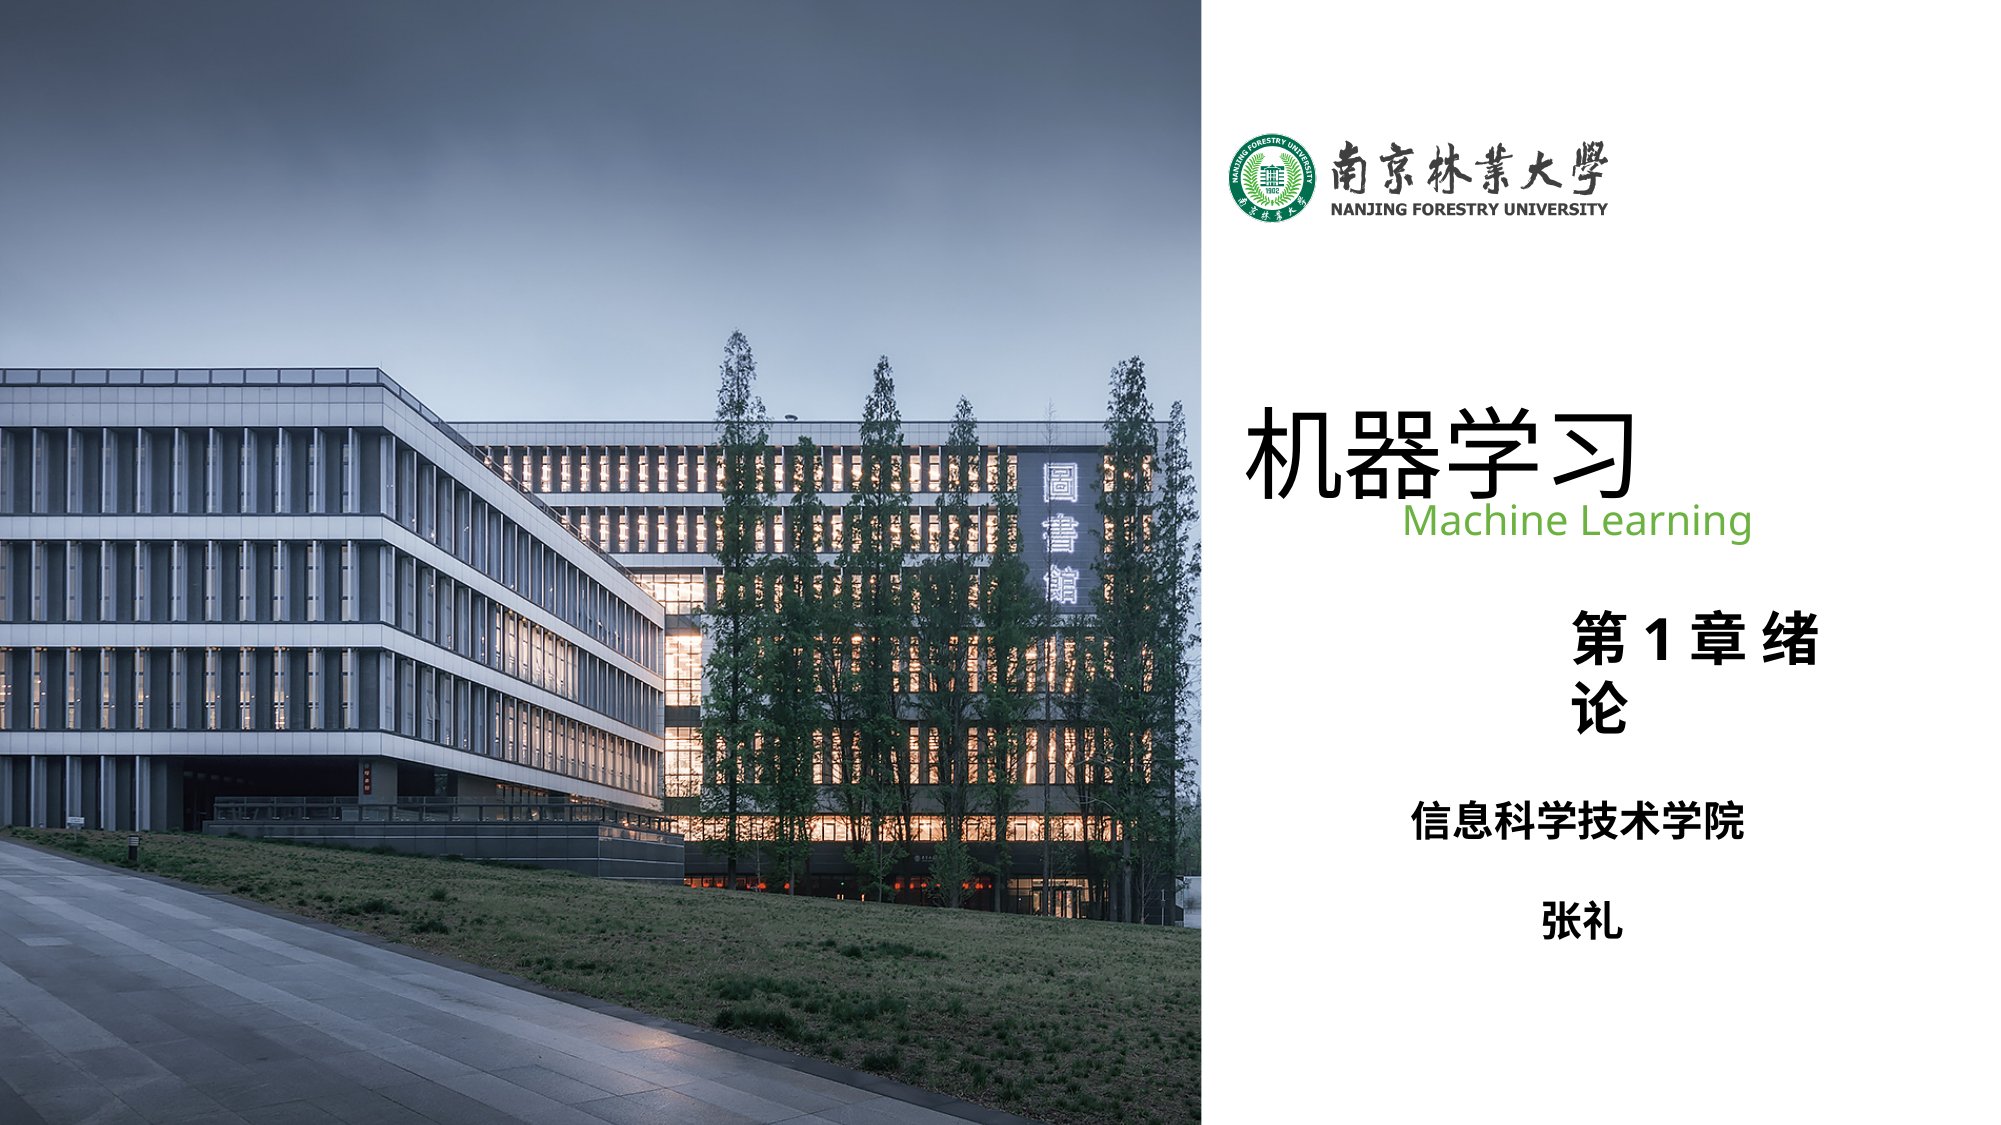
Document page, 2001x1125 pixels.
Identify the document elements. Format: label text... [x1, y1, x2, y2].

picture [0, 0, 1202, 1125]
picture [1228, 133, 1608, 223]
text_box 第1章 绪论 [1555, 594, 1877, 750]
